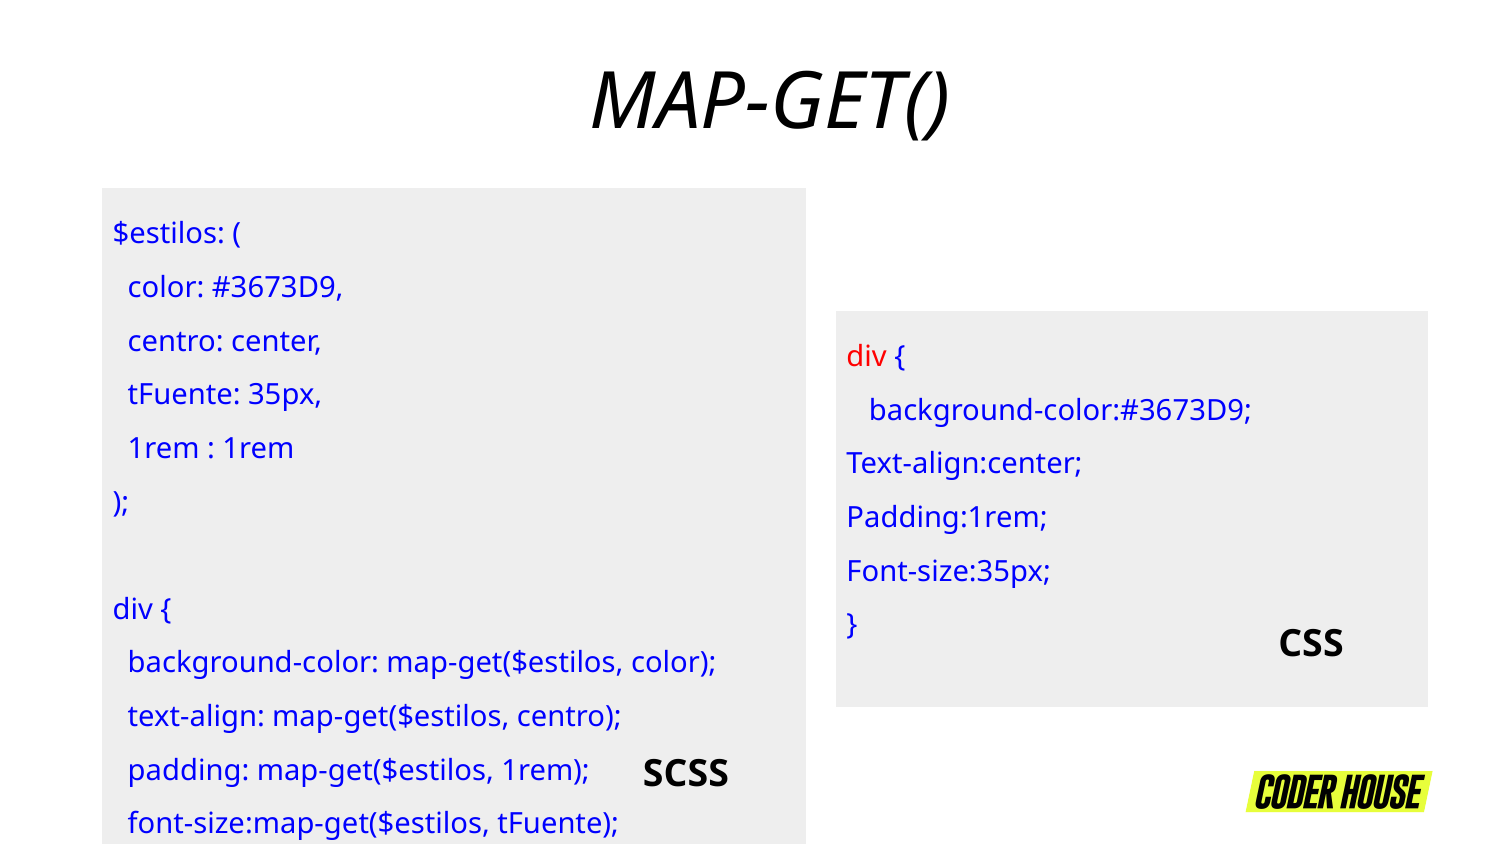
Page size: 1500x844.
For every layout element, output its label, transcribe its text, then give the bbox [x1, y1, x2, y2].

table_header div { background-color:#3673D9; Text-align:center; Padding:1rem; Font-size:35px; } [836, 311, 1428, 707]
text_box CSS [1263, 606, 1415, 671]
picture [1241, 764, 1437, 819]
text_box MAP-GET() [125, 19, 1415, 134]
text_box SCSS [627, 735, 779, 800]
table_header $estilos: ( color: #3673D9, centro: center, tFuente: 35px, 1rem : 1rem ); div { background-color: map-get($estilos, color); text-align: map-get($estilos, centro); padding: map-get($estilos, 1rem); font-size:map-get($estilos, tFuente); } [102, 188, 806, 844]
